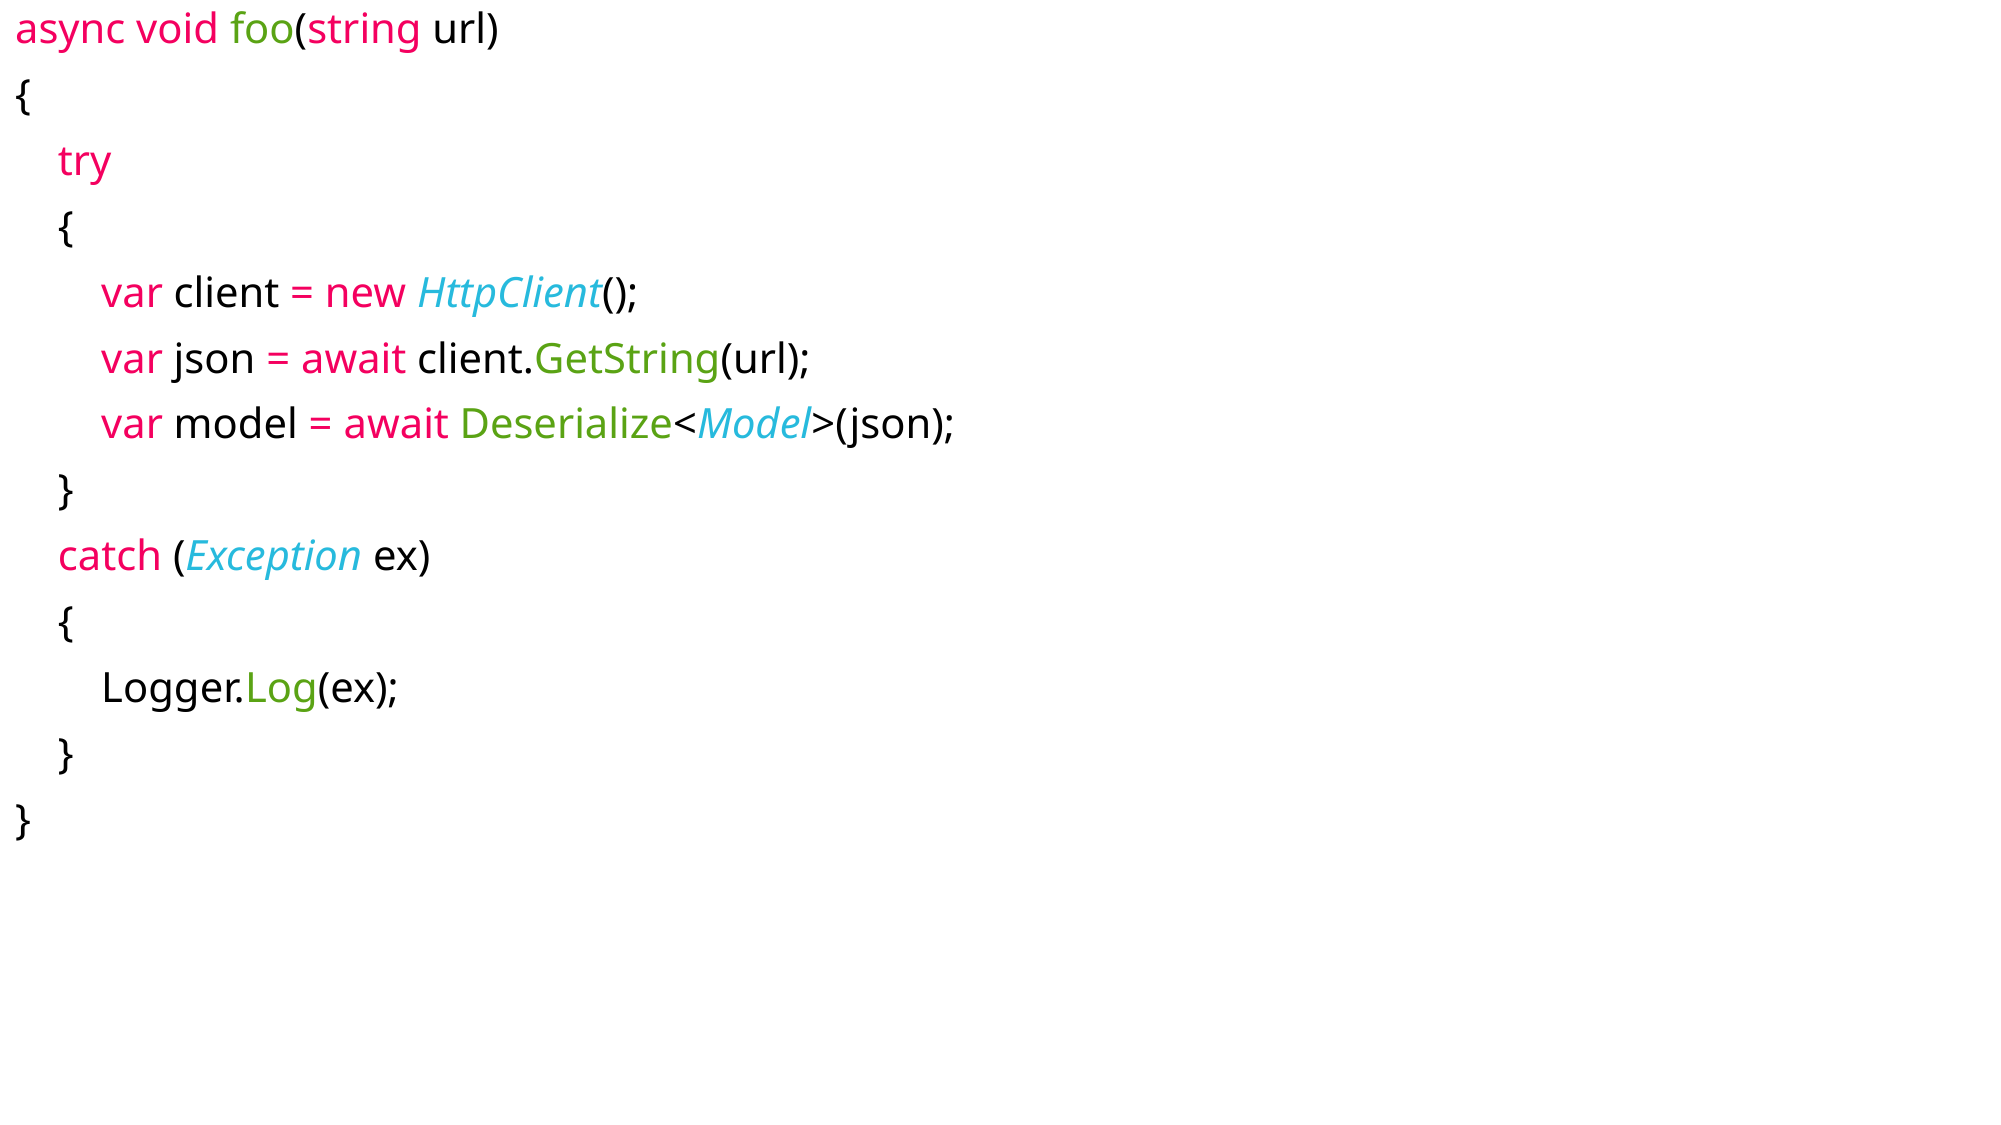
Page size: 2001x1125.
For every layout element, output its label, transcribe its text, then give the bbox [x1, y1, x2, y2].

list async void foo(string url) { try { var client = new HttpClient(); var json = await client.GetString(url); var model = await Deserialize<Model>(json); } catch (Exception ex) { Logger.Log(ex); } } [0, 0, 2000, 1125]
